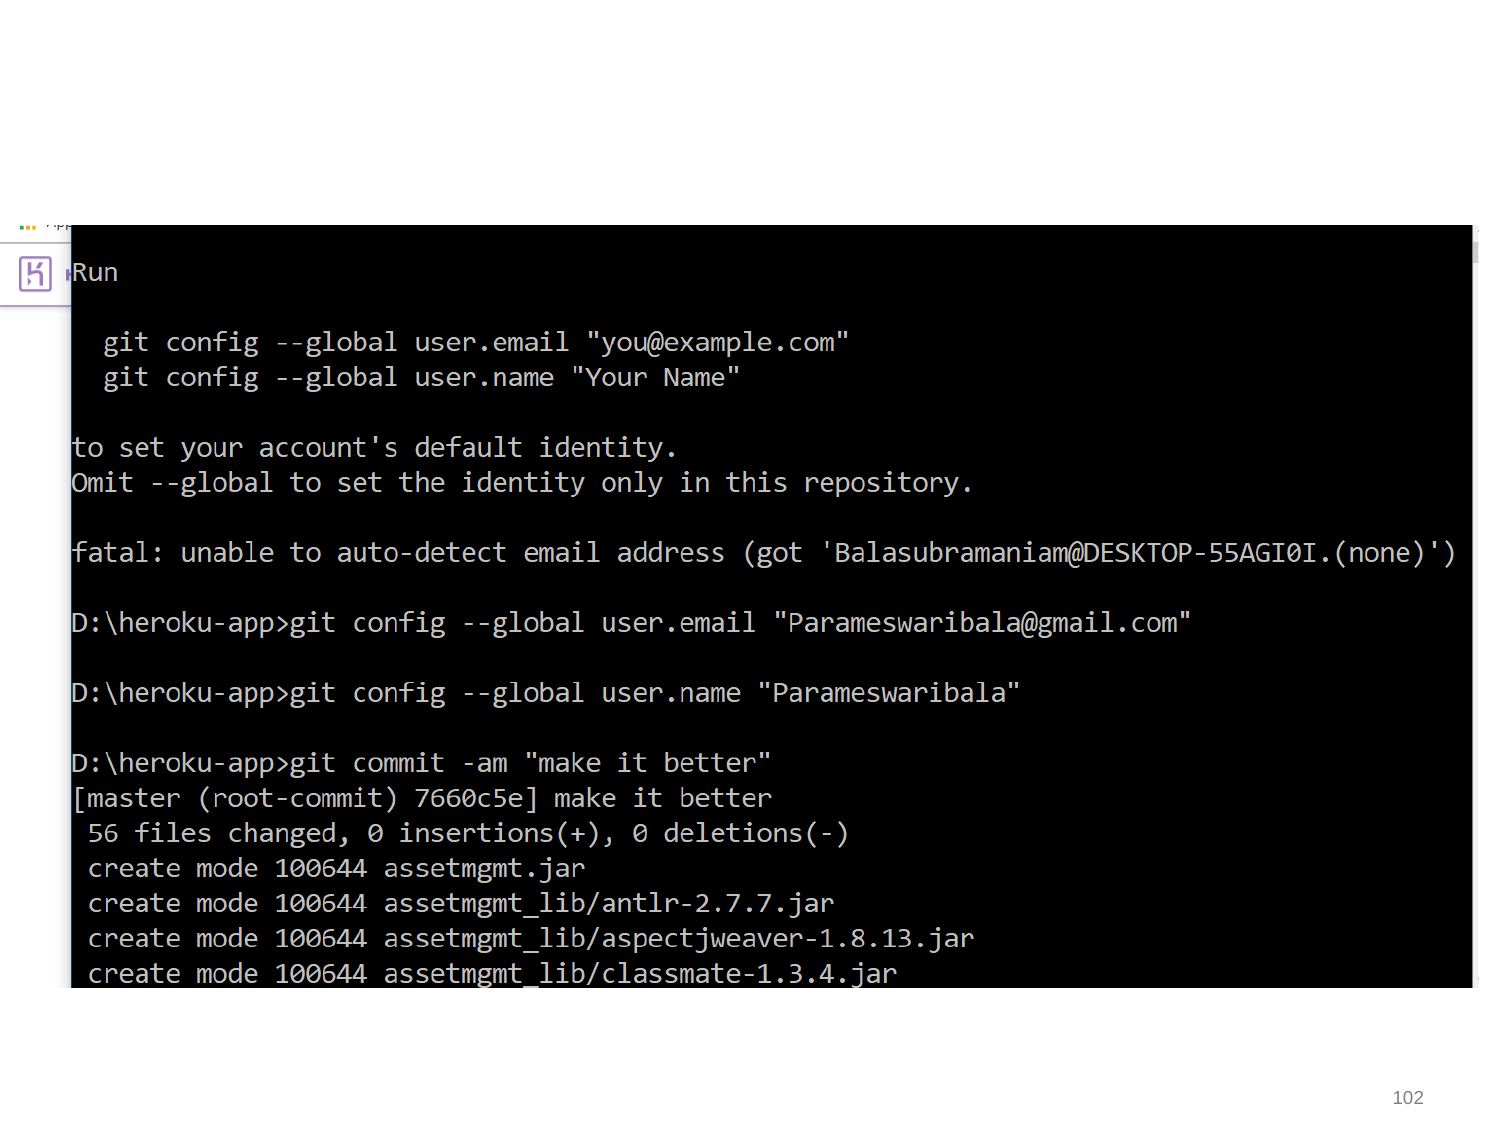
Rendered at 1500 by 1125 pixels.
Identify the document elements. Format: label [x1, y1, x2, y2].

picture [0, 224, 1479, 988]
